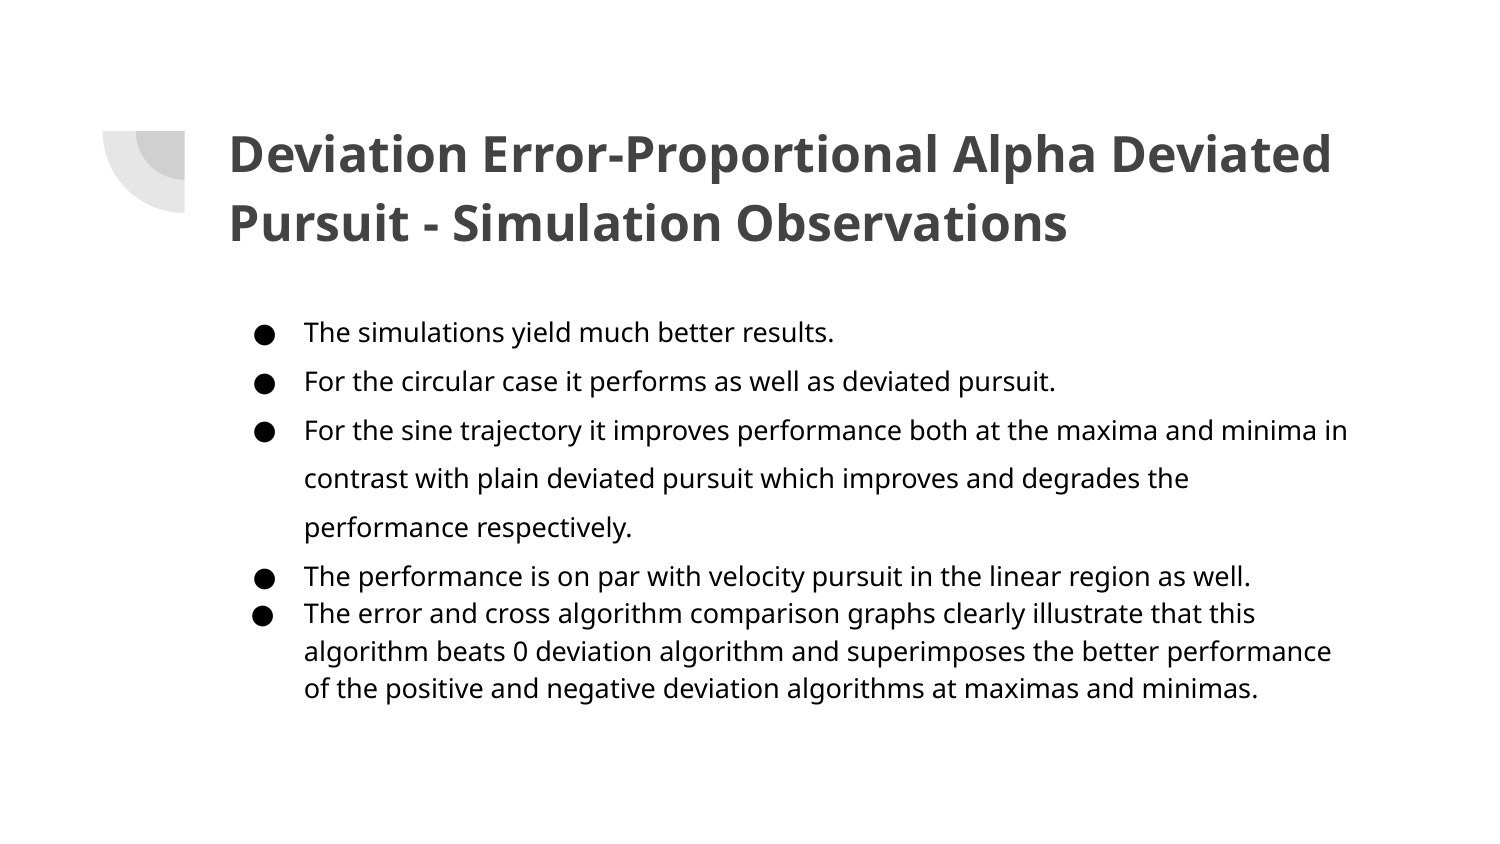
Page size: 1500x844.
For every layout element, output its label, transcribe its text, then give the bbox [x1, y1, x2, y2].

title Deviation Error-Proportional Alpha Deviated Pursuit - Simulation Observations [213, 98, 1368, 263]
list The simulations yield much better results. For the circular case it performs as well as deviated pursuit. For the sine trajectory it improves performance both at the maxima and minima in contrast with plain deviated pursuit which improves and degrades the performance respectively. The performance is on par with velocity pursuit in the linear region as well. The error and cross algorithm comparison graphs clearly illustrate that this algorithm beats 0 deviation algorithm and superimposes the better performance of the positive and negative deviation algorithms at maximas and minimas. [213, 284, 1368, 702]
